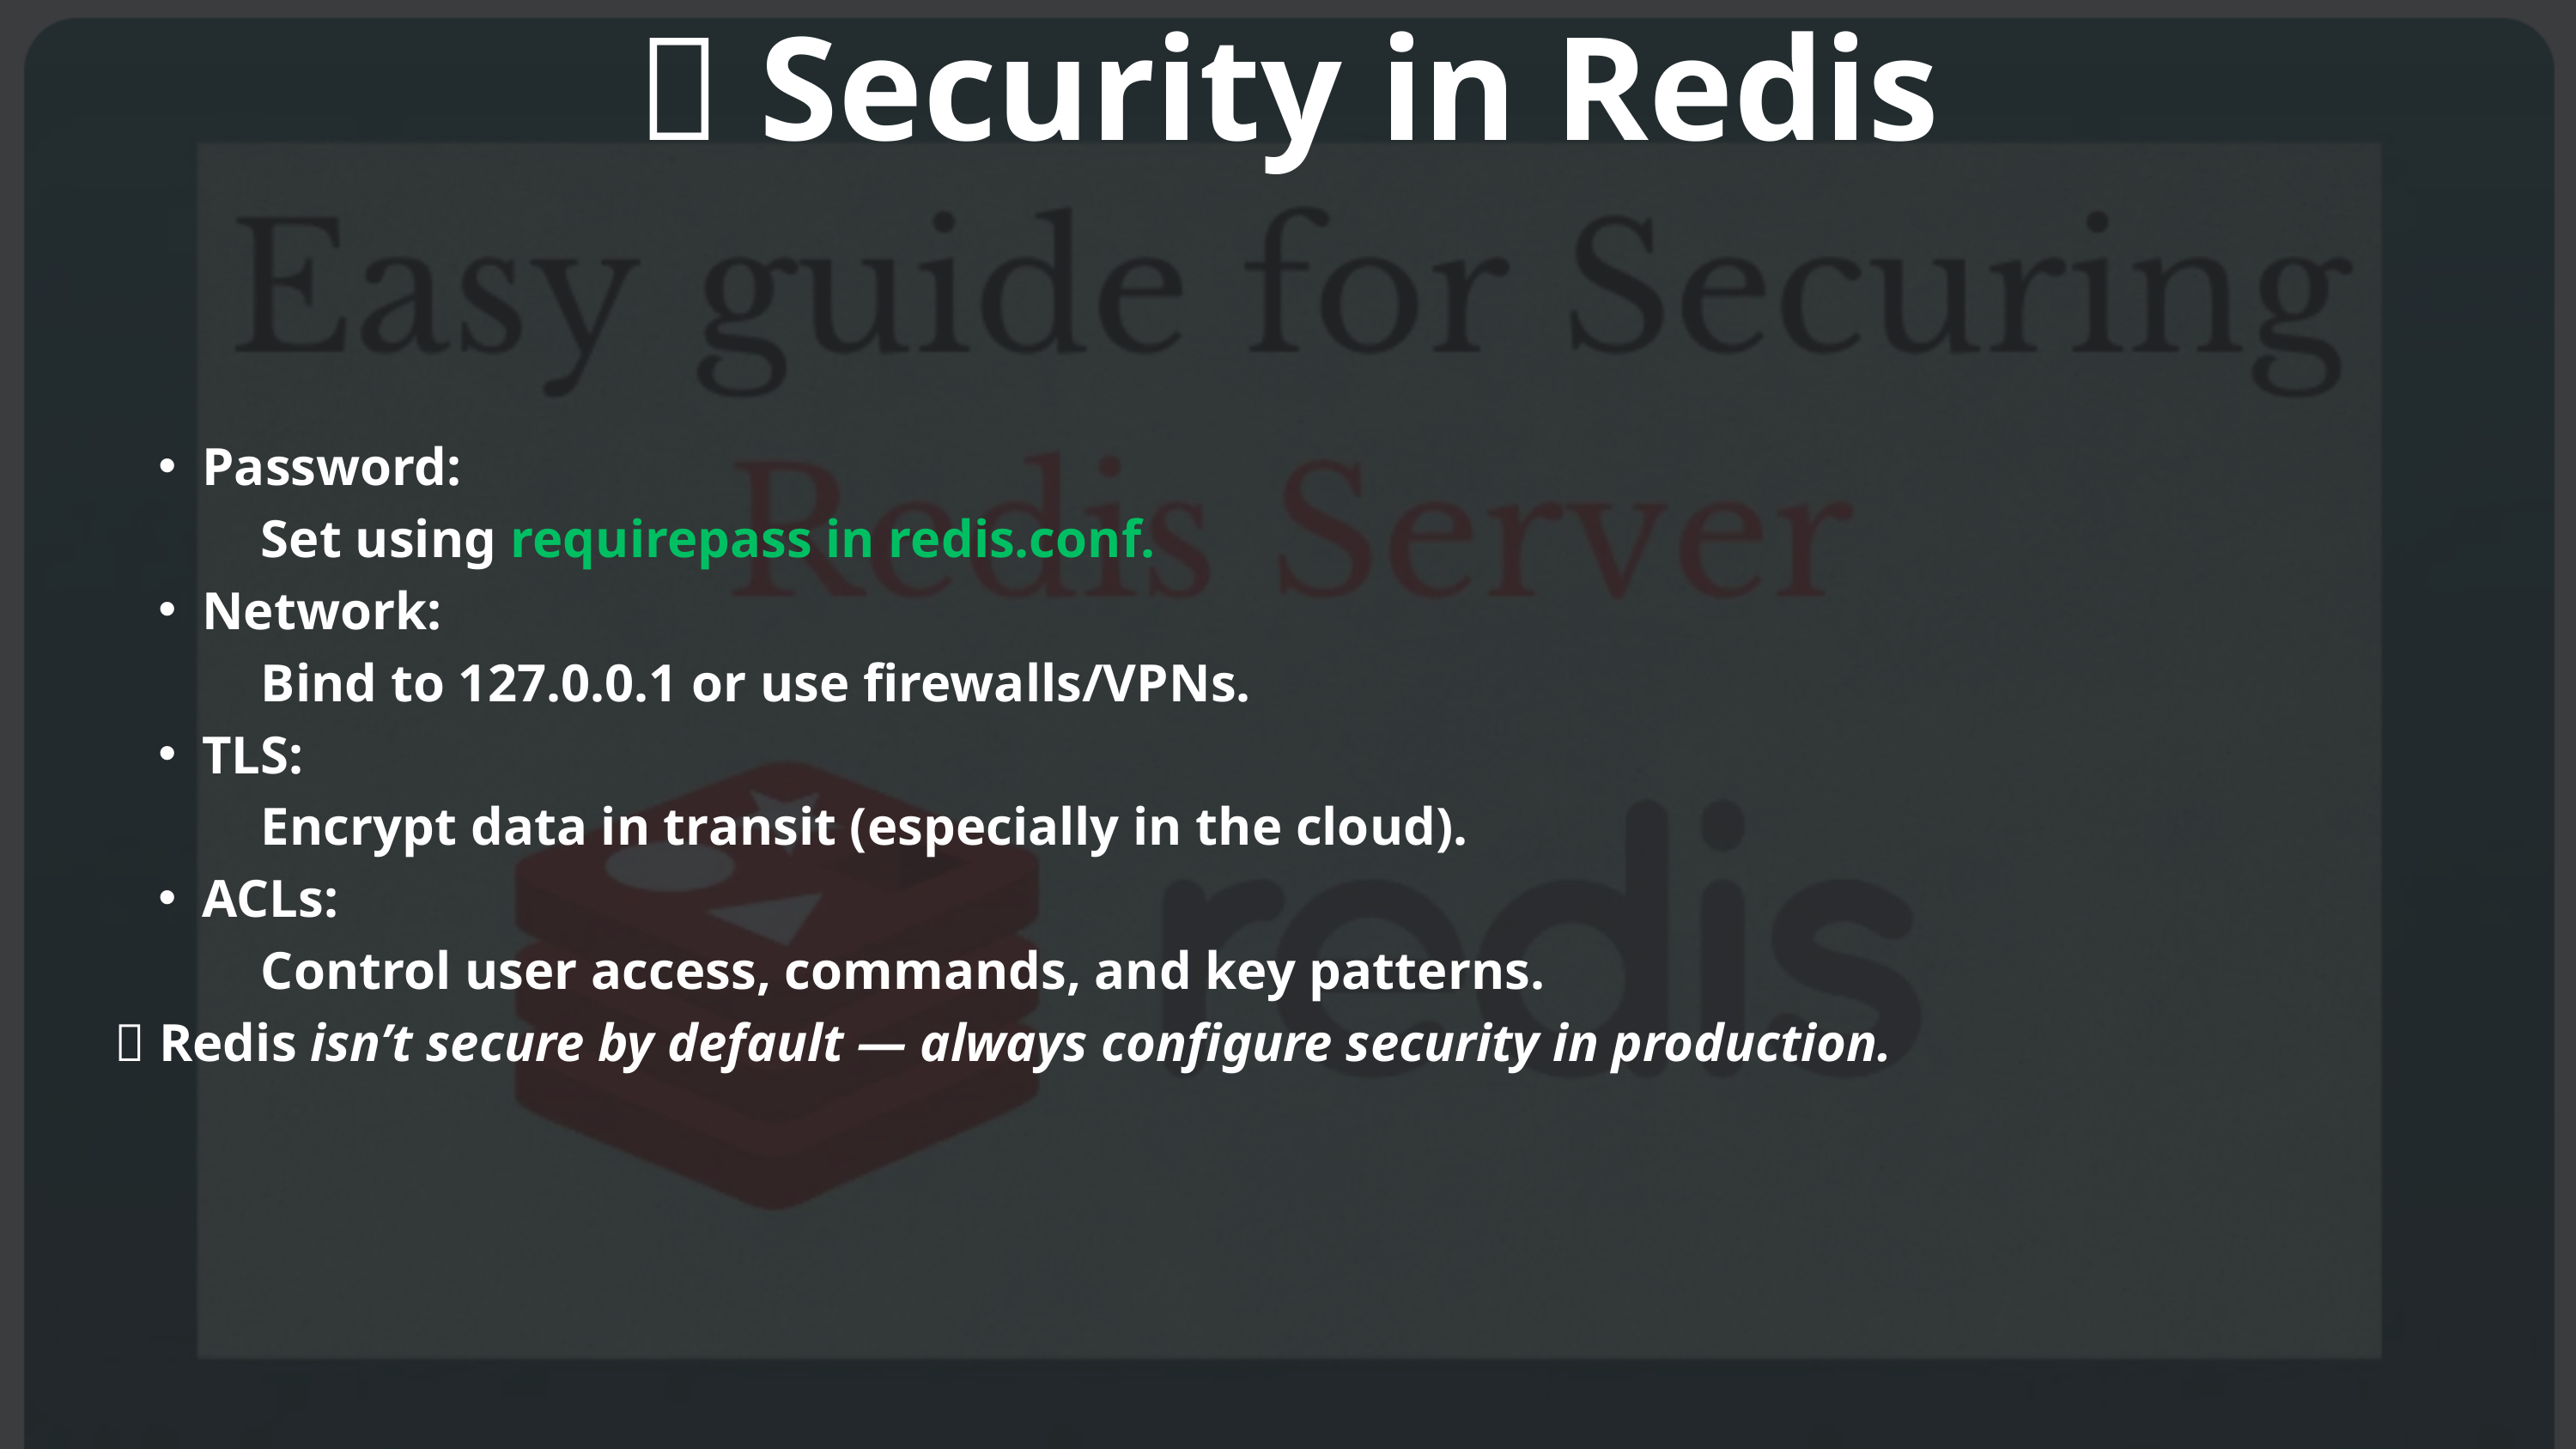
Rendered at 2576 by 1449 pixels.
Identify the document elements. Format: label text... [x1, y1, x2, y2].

text_box [0, 0, 2576, 1449]
text_box 🔐 Security in Redis [449, 0, 2127, 169]
text_box Password: Set using requirepass in redis.conf. Network: Bind to 127.0.0.1 or use firewalls/VPNs. TLS: Encrypt data in transit (especially in the cloud). ACLs: Control user access, commands, and key patterns. 🔸 Redis isn’t secure by default — always configure security in production. [114, 351, 2370, 1144]
